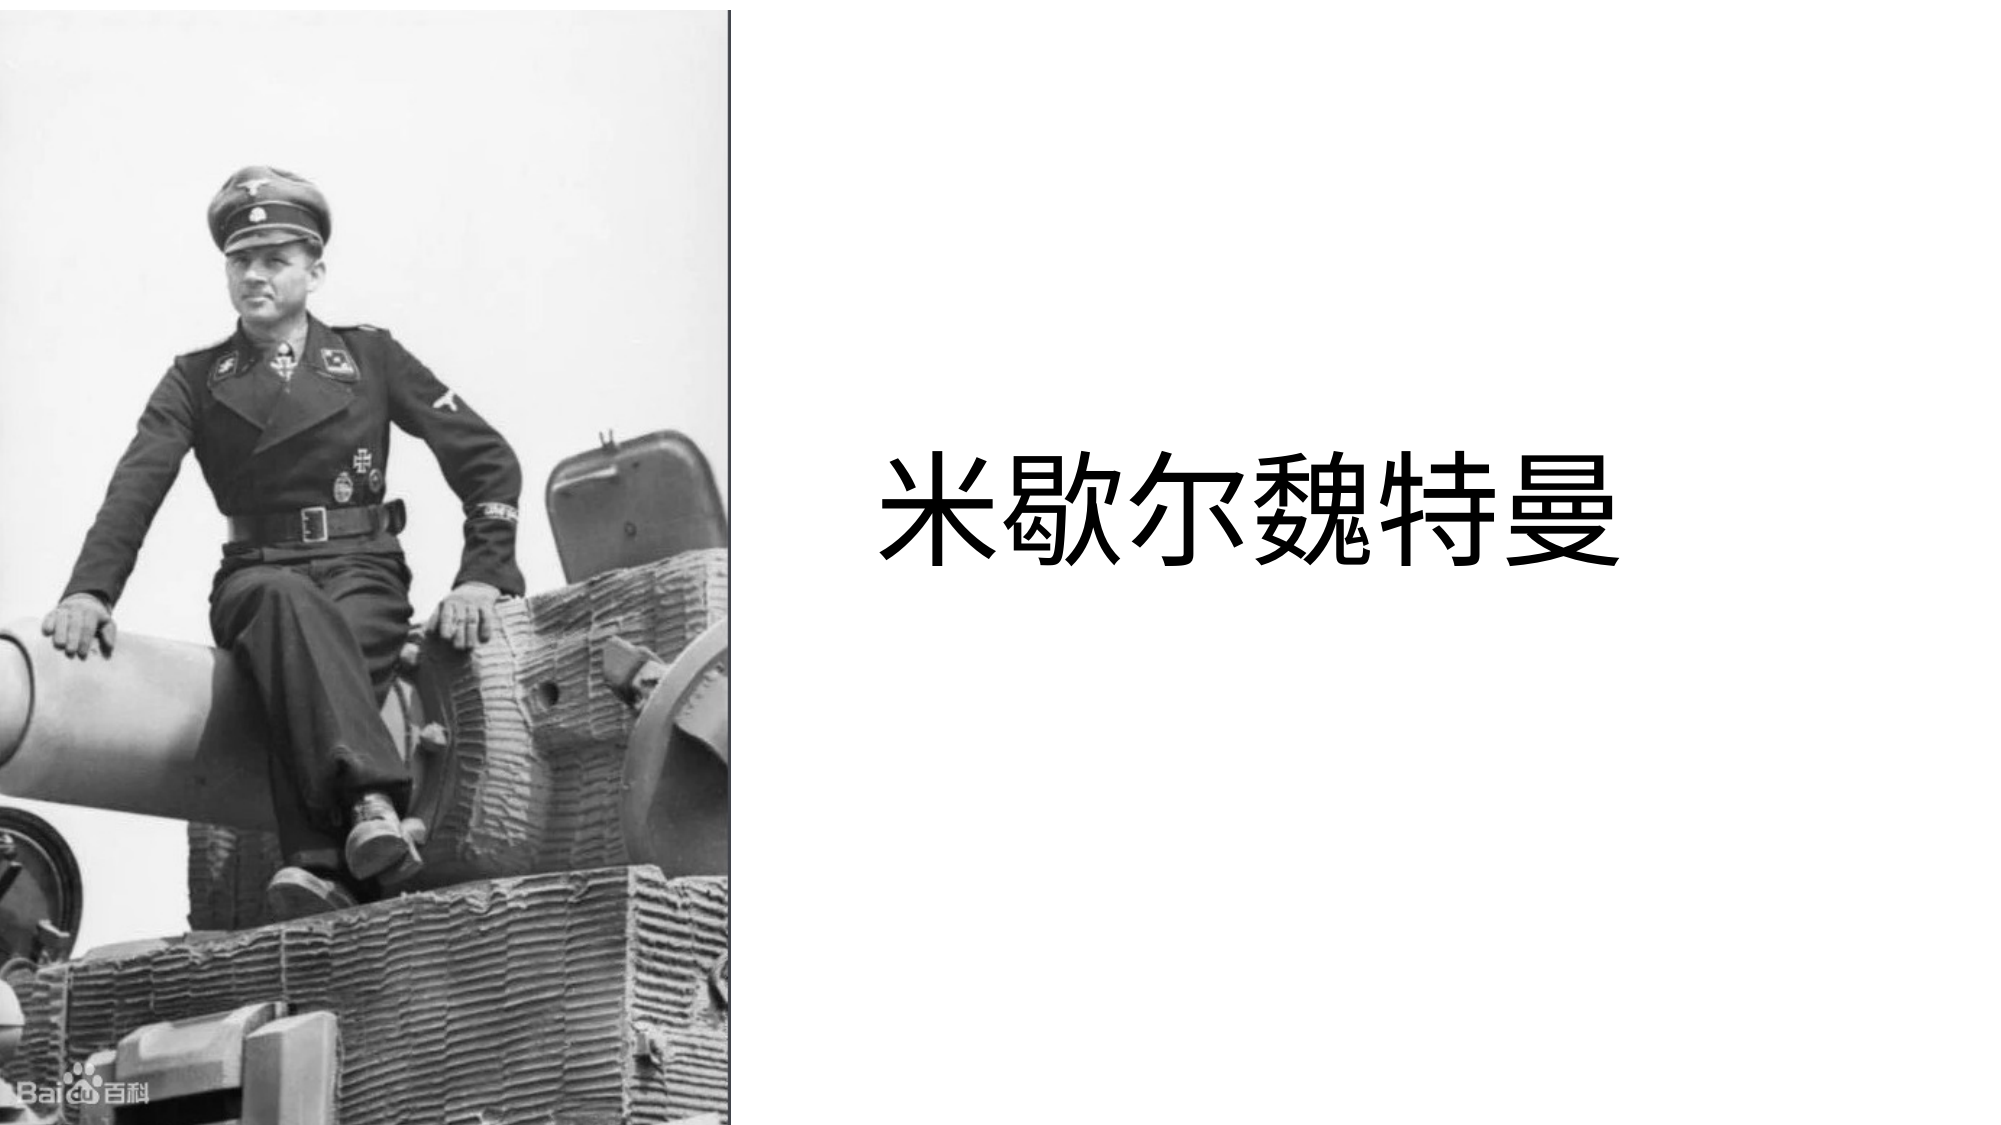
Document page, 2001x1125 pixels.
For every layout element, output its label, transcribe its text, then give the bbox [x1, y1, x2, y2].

picture [0, 10, 731, 1125]
title 米歇尔魏特曼 [731, 199, 2000, 591]
